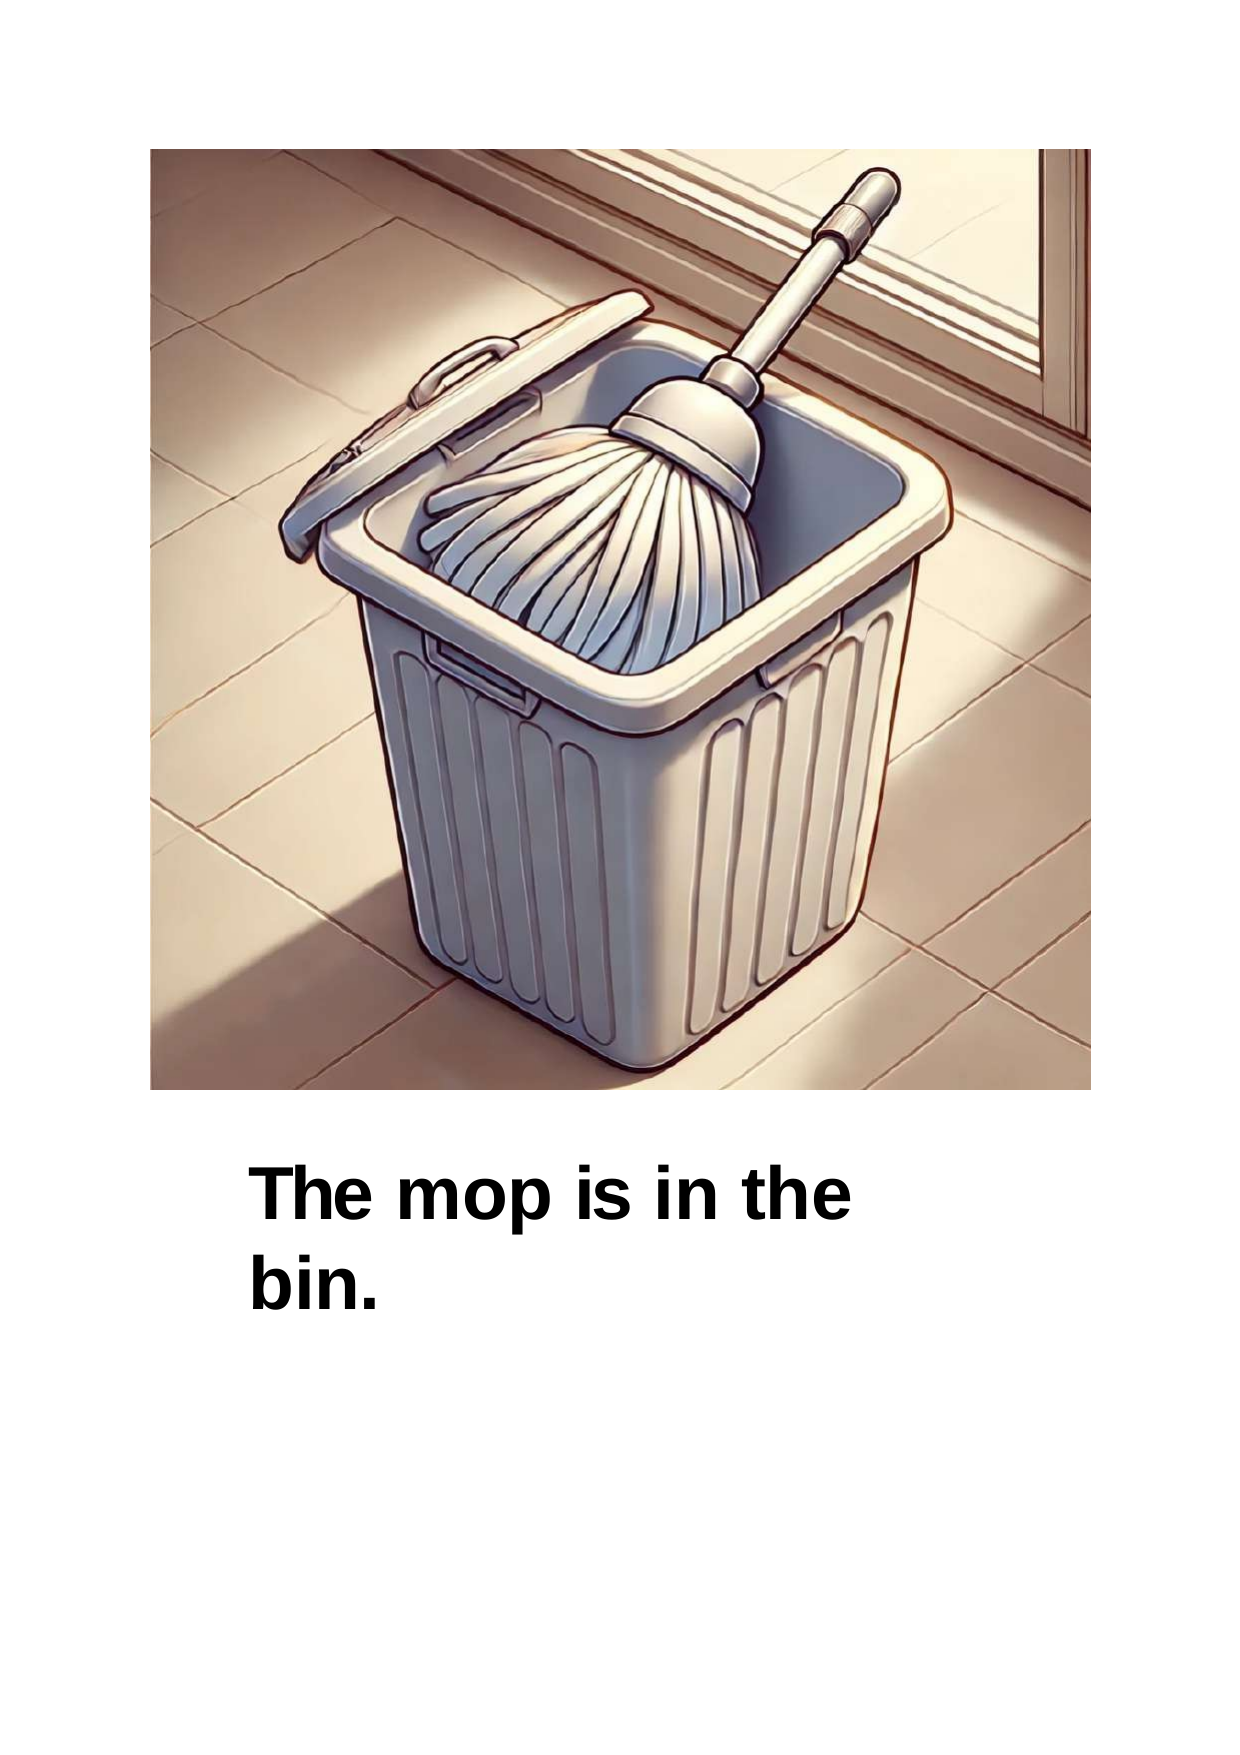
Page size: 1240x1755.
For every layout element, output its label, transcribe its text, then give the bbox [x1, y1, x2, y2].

text_box The mop is in the bin. [246, 1142, 994, 1325]
picture [149, 149, 1091, 1091]
